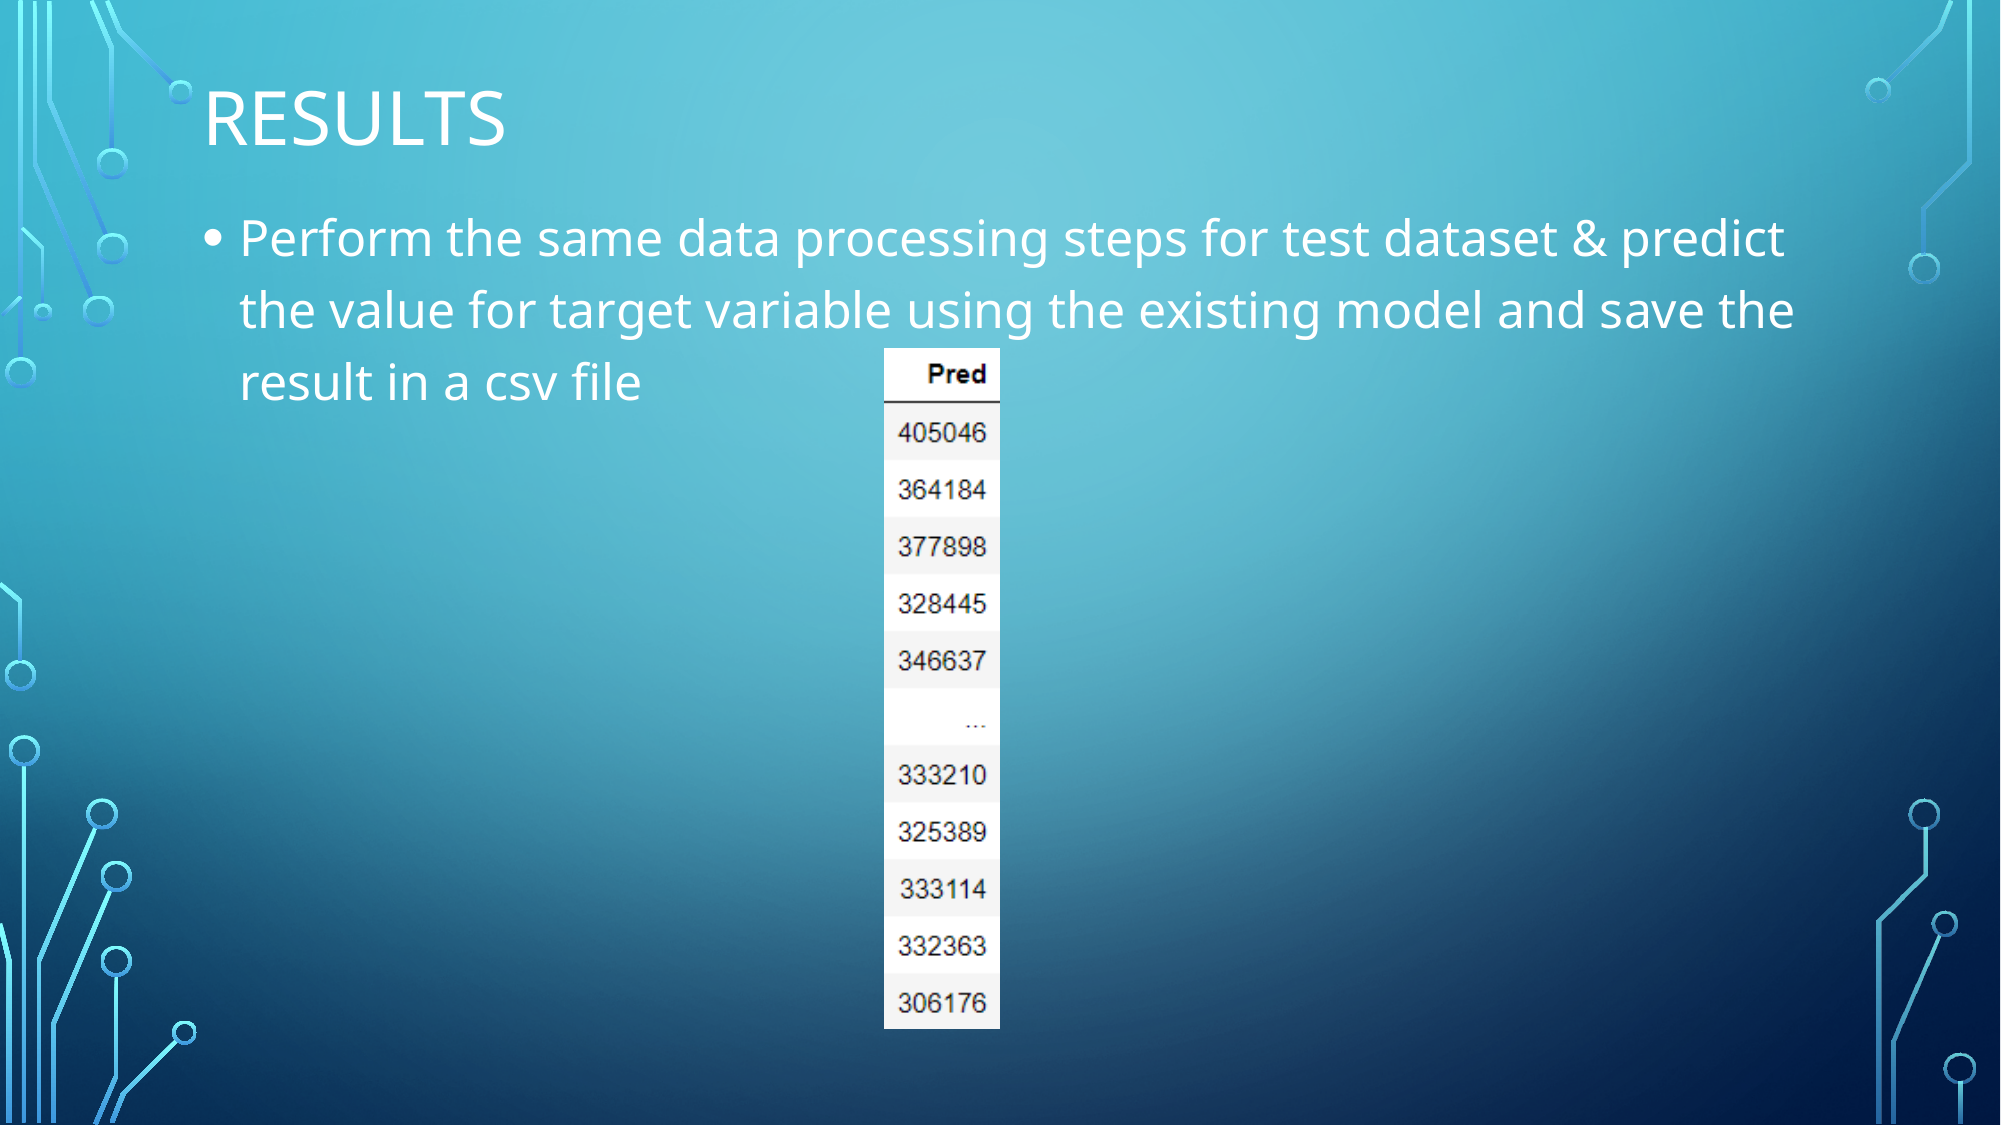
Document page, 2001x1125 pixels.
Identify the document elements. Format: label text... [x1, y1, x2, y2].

list Perform the same data processing steps for test dataset & predict the value for target variable using the existing model and save the result in a csv file [187, 187, 1813, 769]
picture [884, 348, 1001, 1029]
title Results [187, 0, 1813, 187]
